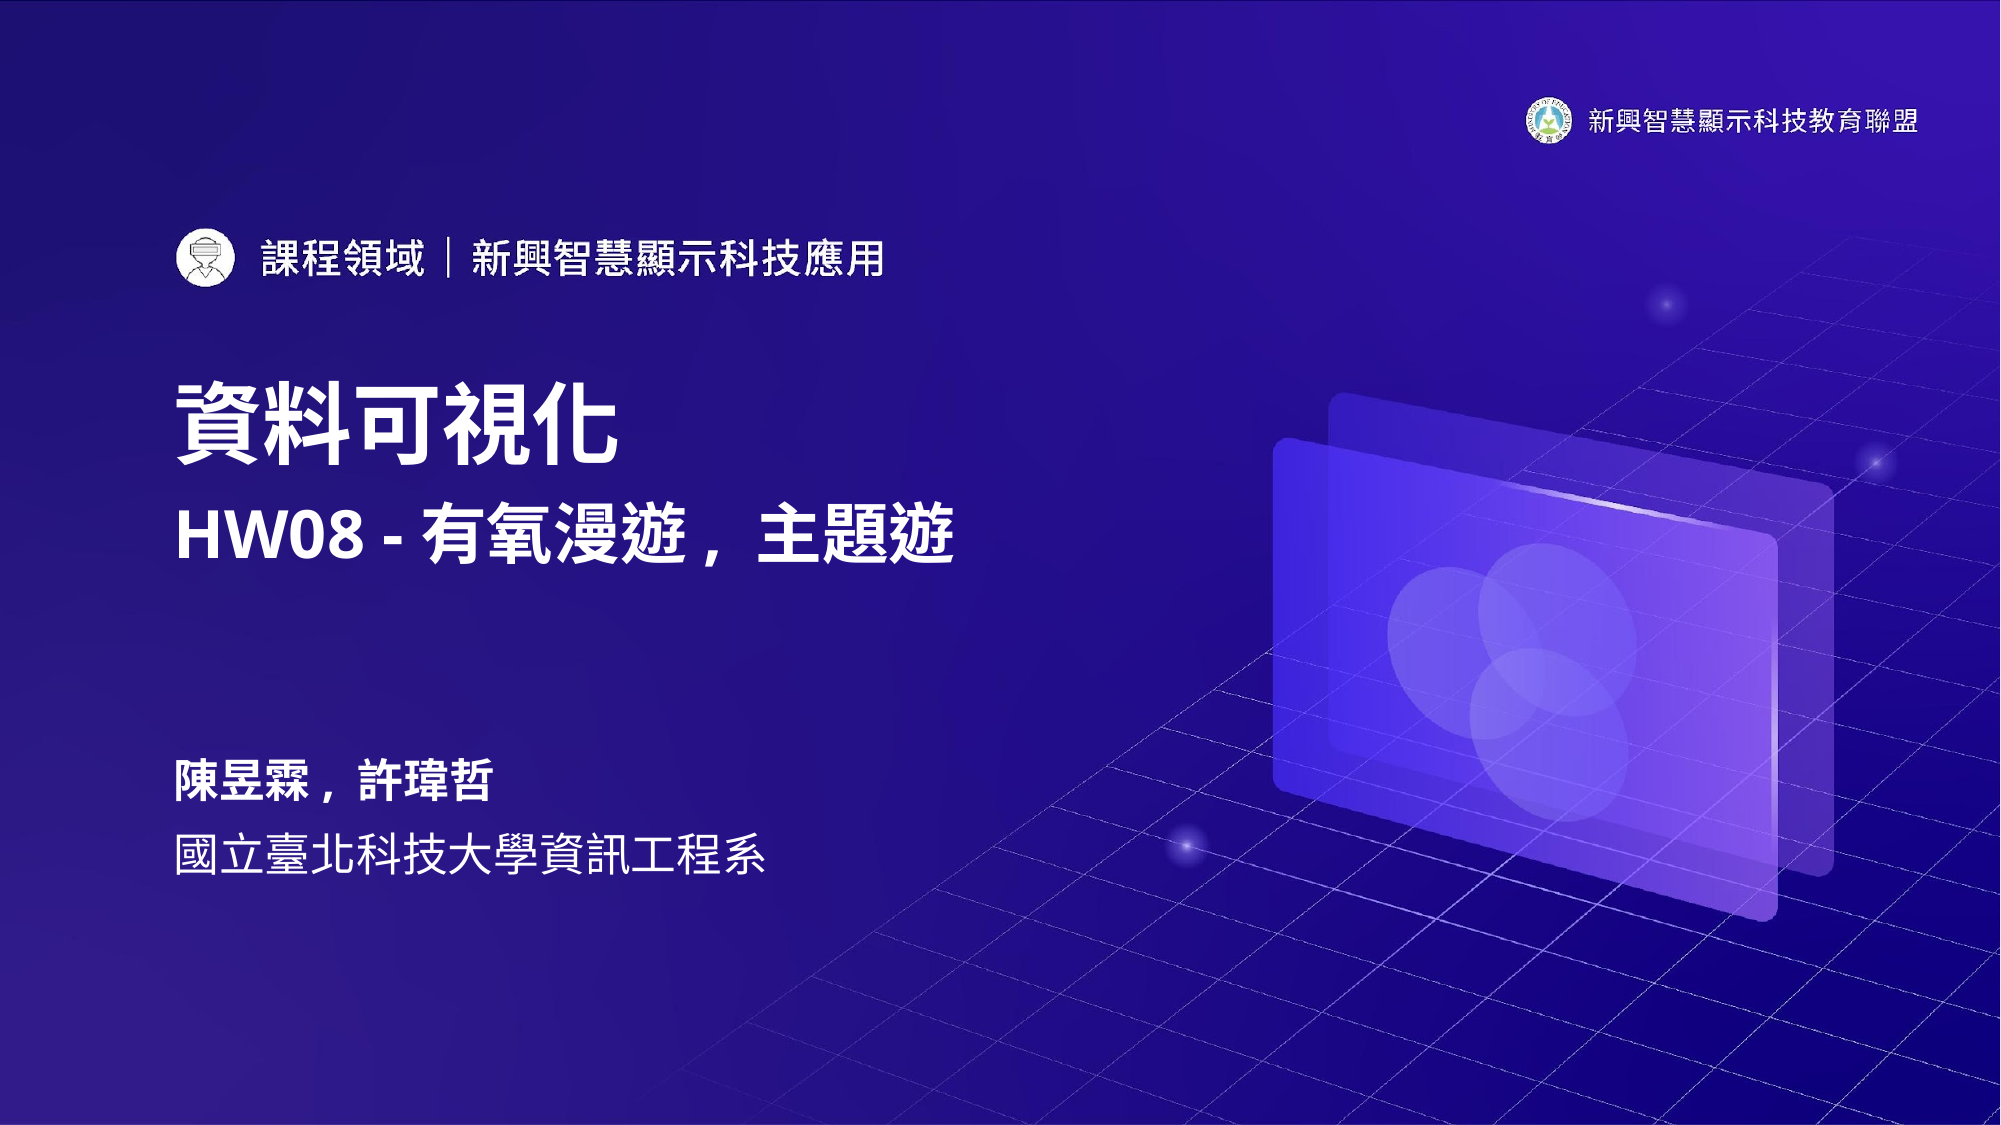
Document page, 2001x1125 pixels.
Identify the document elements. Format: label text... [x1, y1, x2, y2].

list 陳昱霖, 許瑋哲 [158, 750, 1250, 814]
picture [0, 0, 2001, 1125]
list HW08 -有氧漫遊, 主題遊 [158, 493, 1831, 683]
list 國立臺北科技大學資訊工程系 [158, 824, 1250, 888]
title 資料可視化 [158, 373, 1831, 468]
